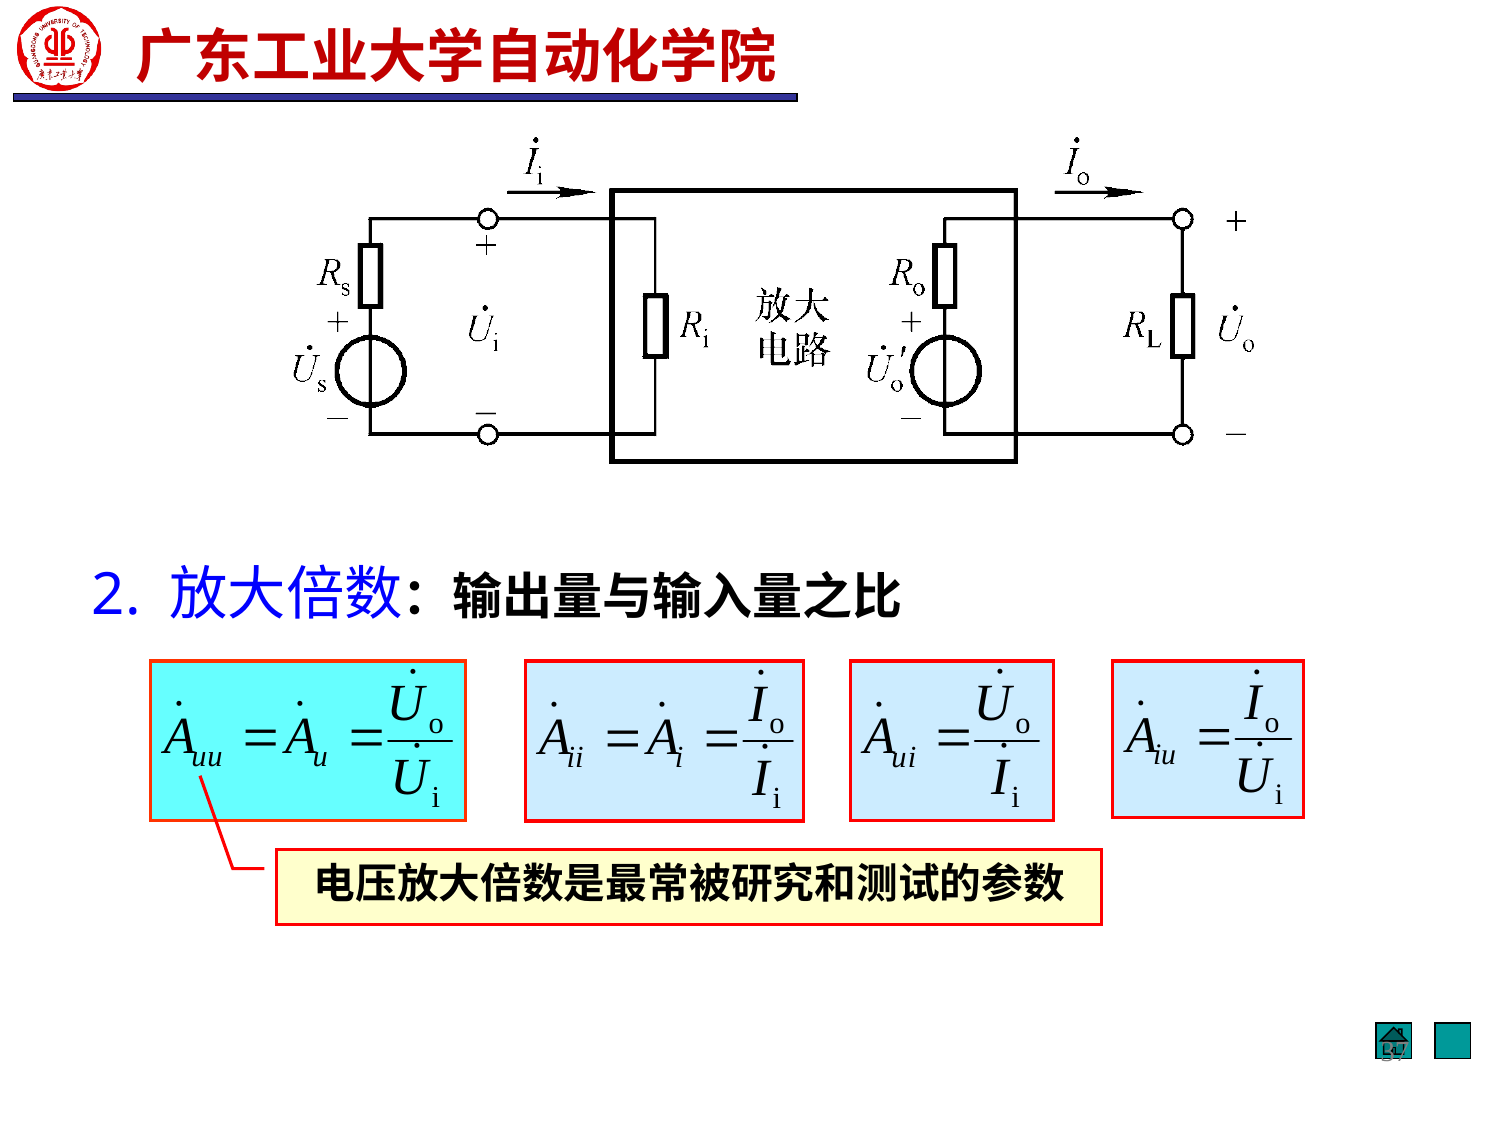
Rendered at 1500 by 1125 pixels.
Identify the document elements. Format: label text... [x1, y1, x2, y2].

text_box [151, 662, 465, 819]
text_box 电压放大倍数是最常被研究和测试的参数 [276, 849, 1102, 925]
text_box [526, 662, 1303, 820]
picture [289, 136, 1254, 474]
list 2. 放大倍数：输出量与输入量之比 [76, 562, 1315, 638]
picture [11, 0, 106, 95]
slide_number 37 [1074, 1024, 1426, 1103]
